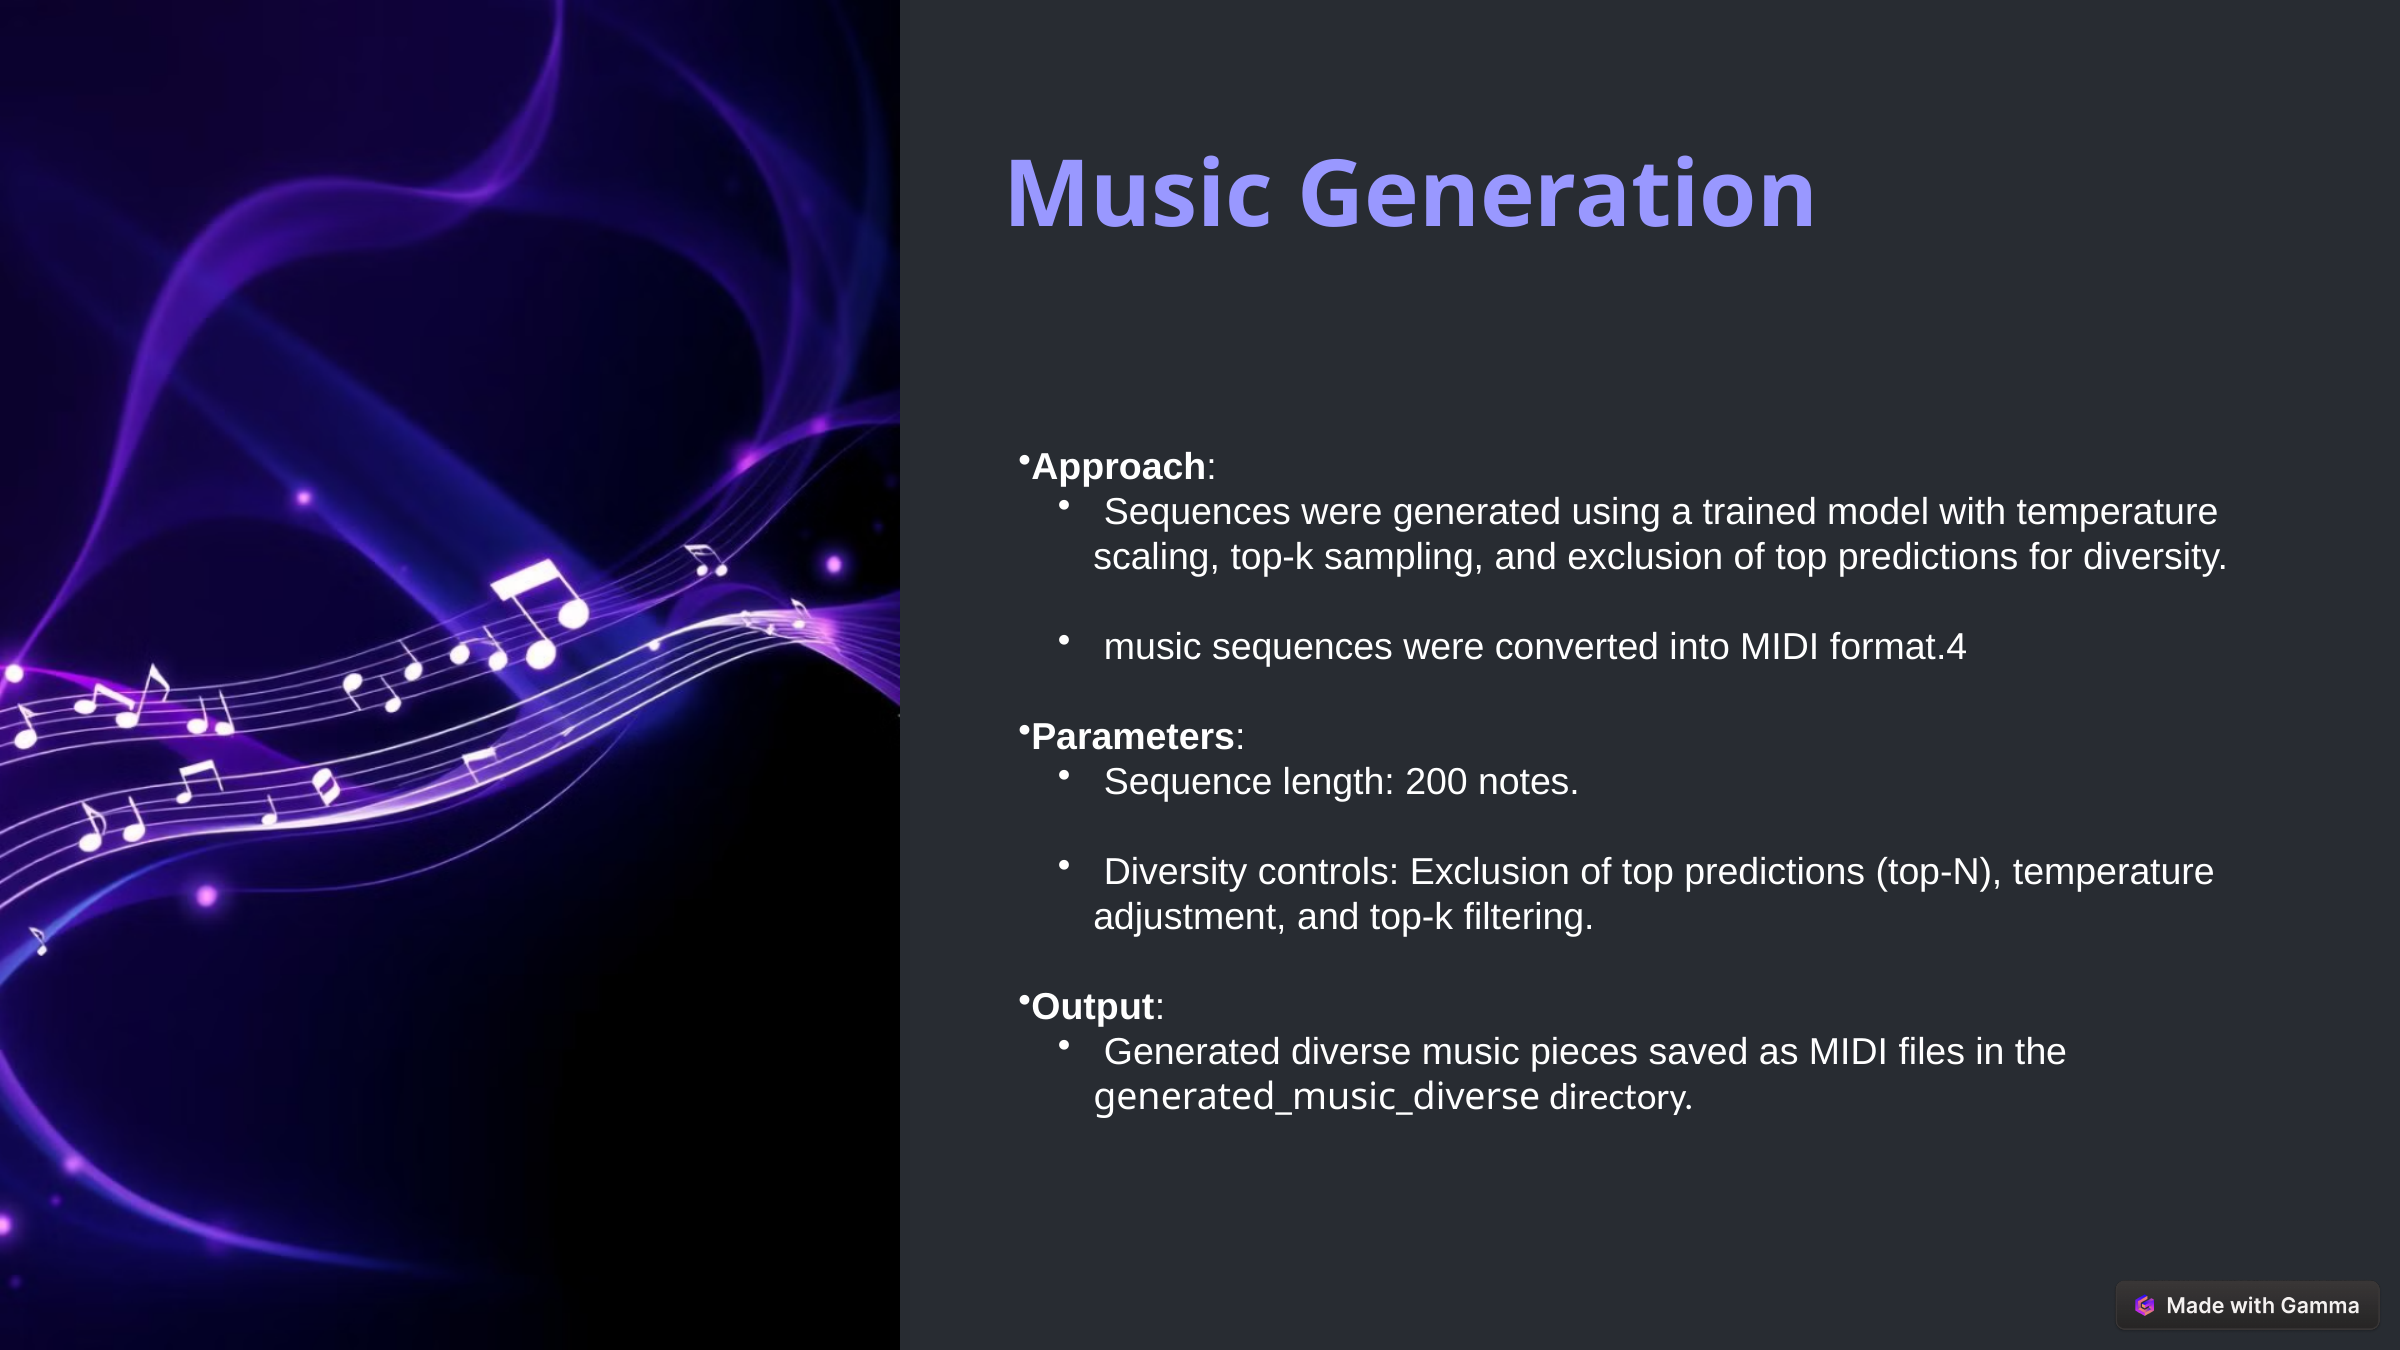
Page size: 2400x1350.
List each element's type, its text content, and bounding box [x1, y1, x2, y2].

picture [2106, 1271, 2389, 1339]
picture [0, 0, 900, 1350]
text_box Approach: Sequences were generated using a trained model with temperature scaling, top-k sampling, and exclusion of top predictions for diversity. music sequences were converted into MIDI format.4 Parameters: Sequence length: 200 notes. Diversity controls: Exclusion of top predictions (top-N), temperature adjustment, and top-k filtering. Output: Generated diverse music pieces saved as MIDI files in the generated_music_diverse directory. [1003, 434, 2373, 1170]
text_box Music Generation [1003, 128, 2255, 363]
